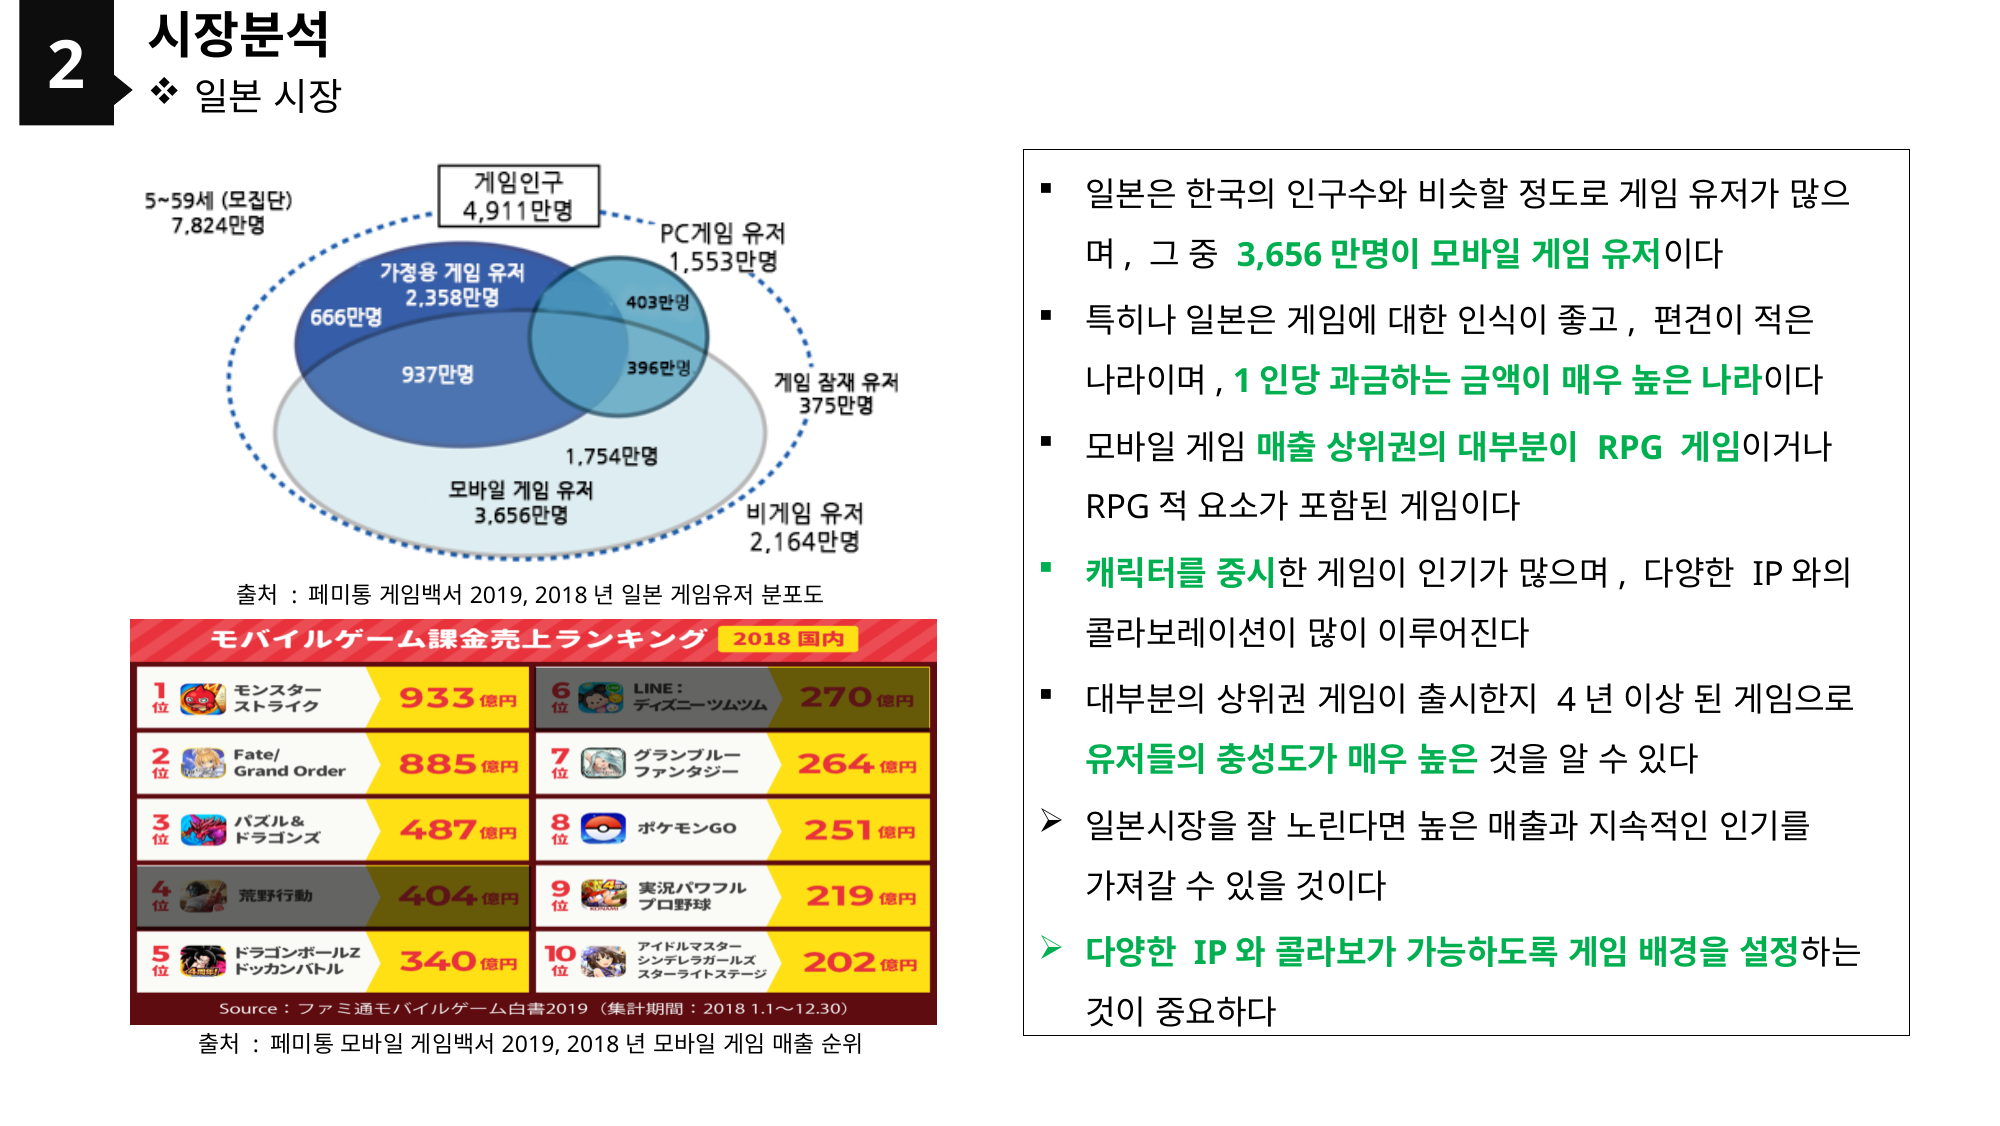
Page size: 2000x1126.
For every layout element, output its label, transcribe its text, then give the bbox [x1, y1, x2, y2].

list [129, 619, 937, 1026]
list 일본은 한국의 인구수와 비슷할 정도로 게임 유저가 많으며, 그 중 3,656만명이 모바일 게임 유저이다 특히나 일본은 게임에 대한 인식이 좋고, 편견이 적은 나라이며, 1인당 과금하는 금액이 매우 높은 나라이다 모바일 게임 매출 상위권의 대부분이 RPG 게임이거나 RPG적 요소가 포함된 게임이다 캐릭터를 중시한 게임이 인기가 많으며, 다양한 IP와의 콜라보레이션이 많이 이루어진다 대부분의 상위권 게임이 출시한지 4년 이상 된 게임으로 유저들의 충성도가 매우 높은 것을 알 수 있다 일본시장을 잘 노린다면 높은 매출과 지속적인 인기를 가져갈 수 있을 것이다 다양한 IP와 콜라보가 가능하도록 게임 배경을 설정하는 것이 중요하다 [1023, 149, 1910, 1036]
list 일본 시장 [132, 68, 1237, 123]
list 시장분석 [132, 0, 1237, 67]
list 2 [0, 0, 133, 123]
text_box 출처 : 페미통 게임백서2019, 2018년 일본 게임유저 분포도 [88, 573, 974, 621]
text_box 출처 : 페미통 모바일 게임백서2019, 2018년 모바일 게임 매출 순위 [88, 1022, 974, 1070]
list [110, 148, 957, 575]
